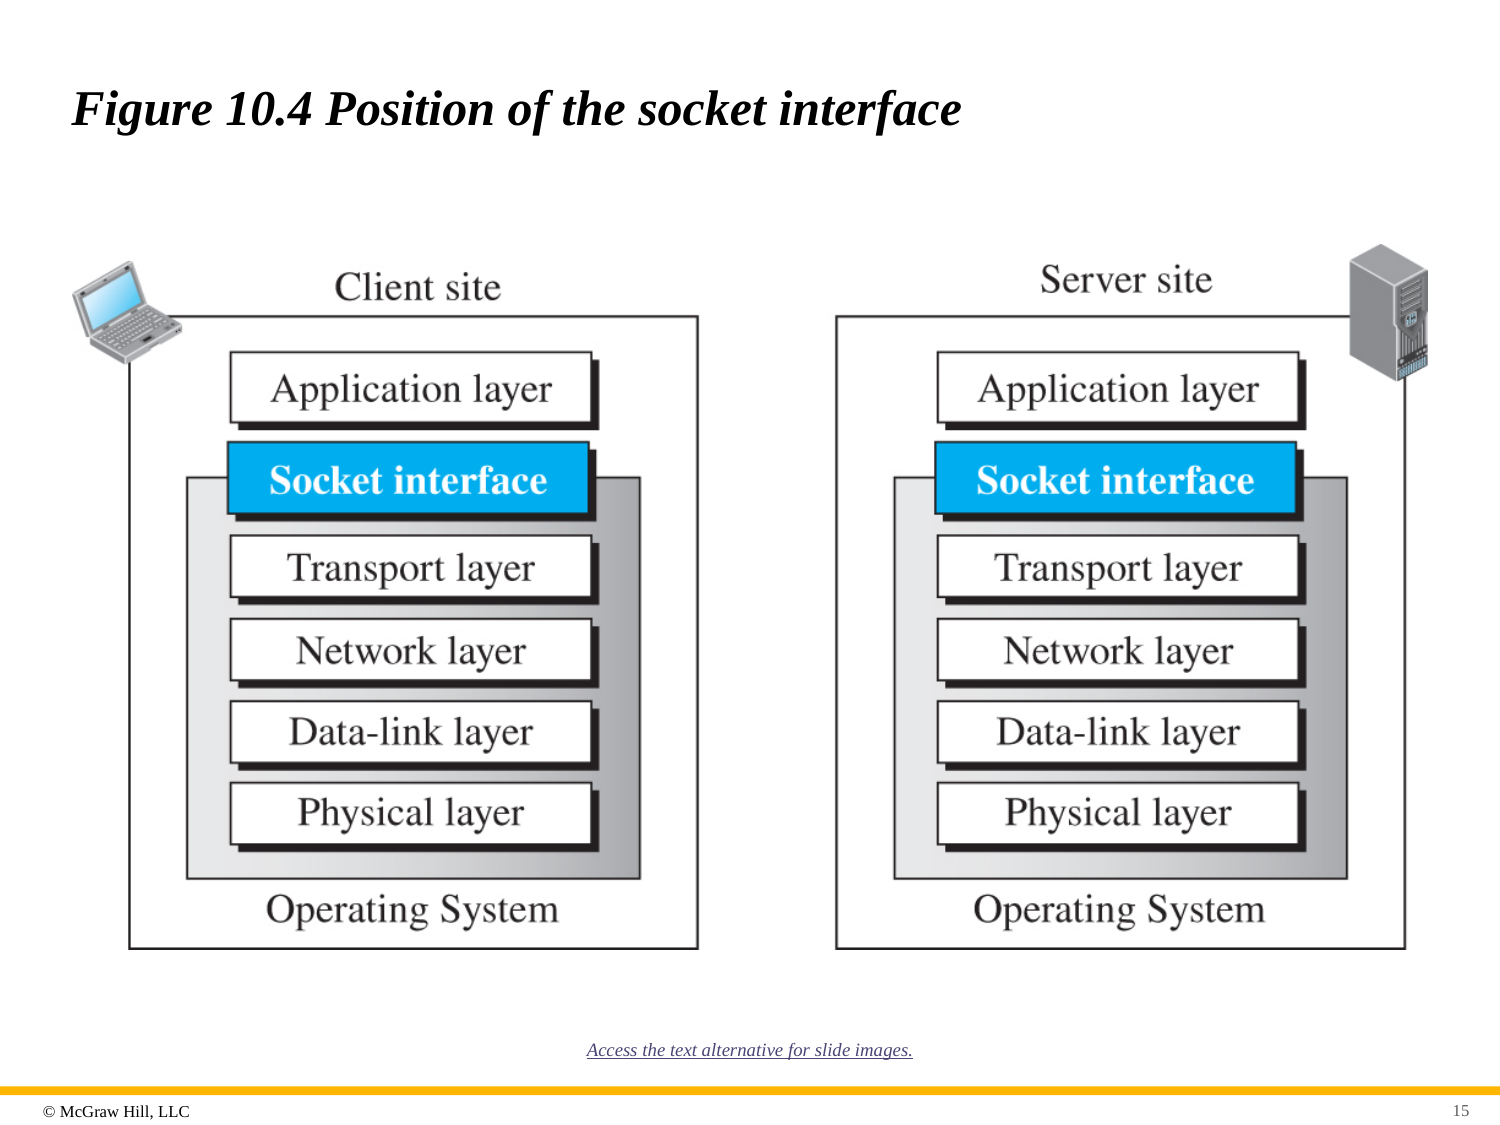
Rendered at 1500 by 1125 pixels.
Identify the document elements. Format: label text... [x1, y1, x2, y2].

picture [72, 244, 1428, 950]
slide_number 15 [1418, 1096, 1477, 1123]
list Access the text alternative for slide images. [525, 1033, 975, 1066]
title Figure 10.4 Position of the socket interface [56, 50, 1444, 162]
